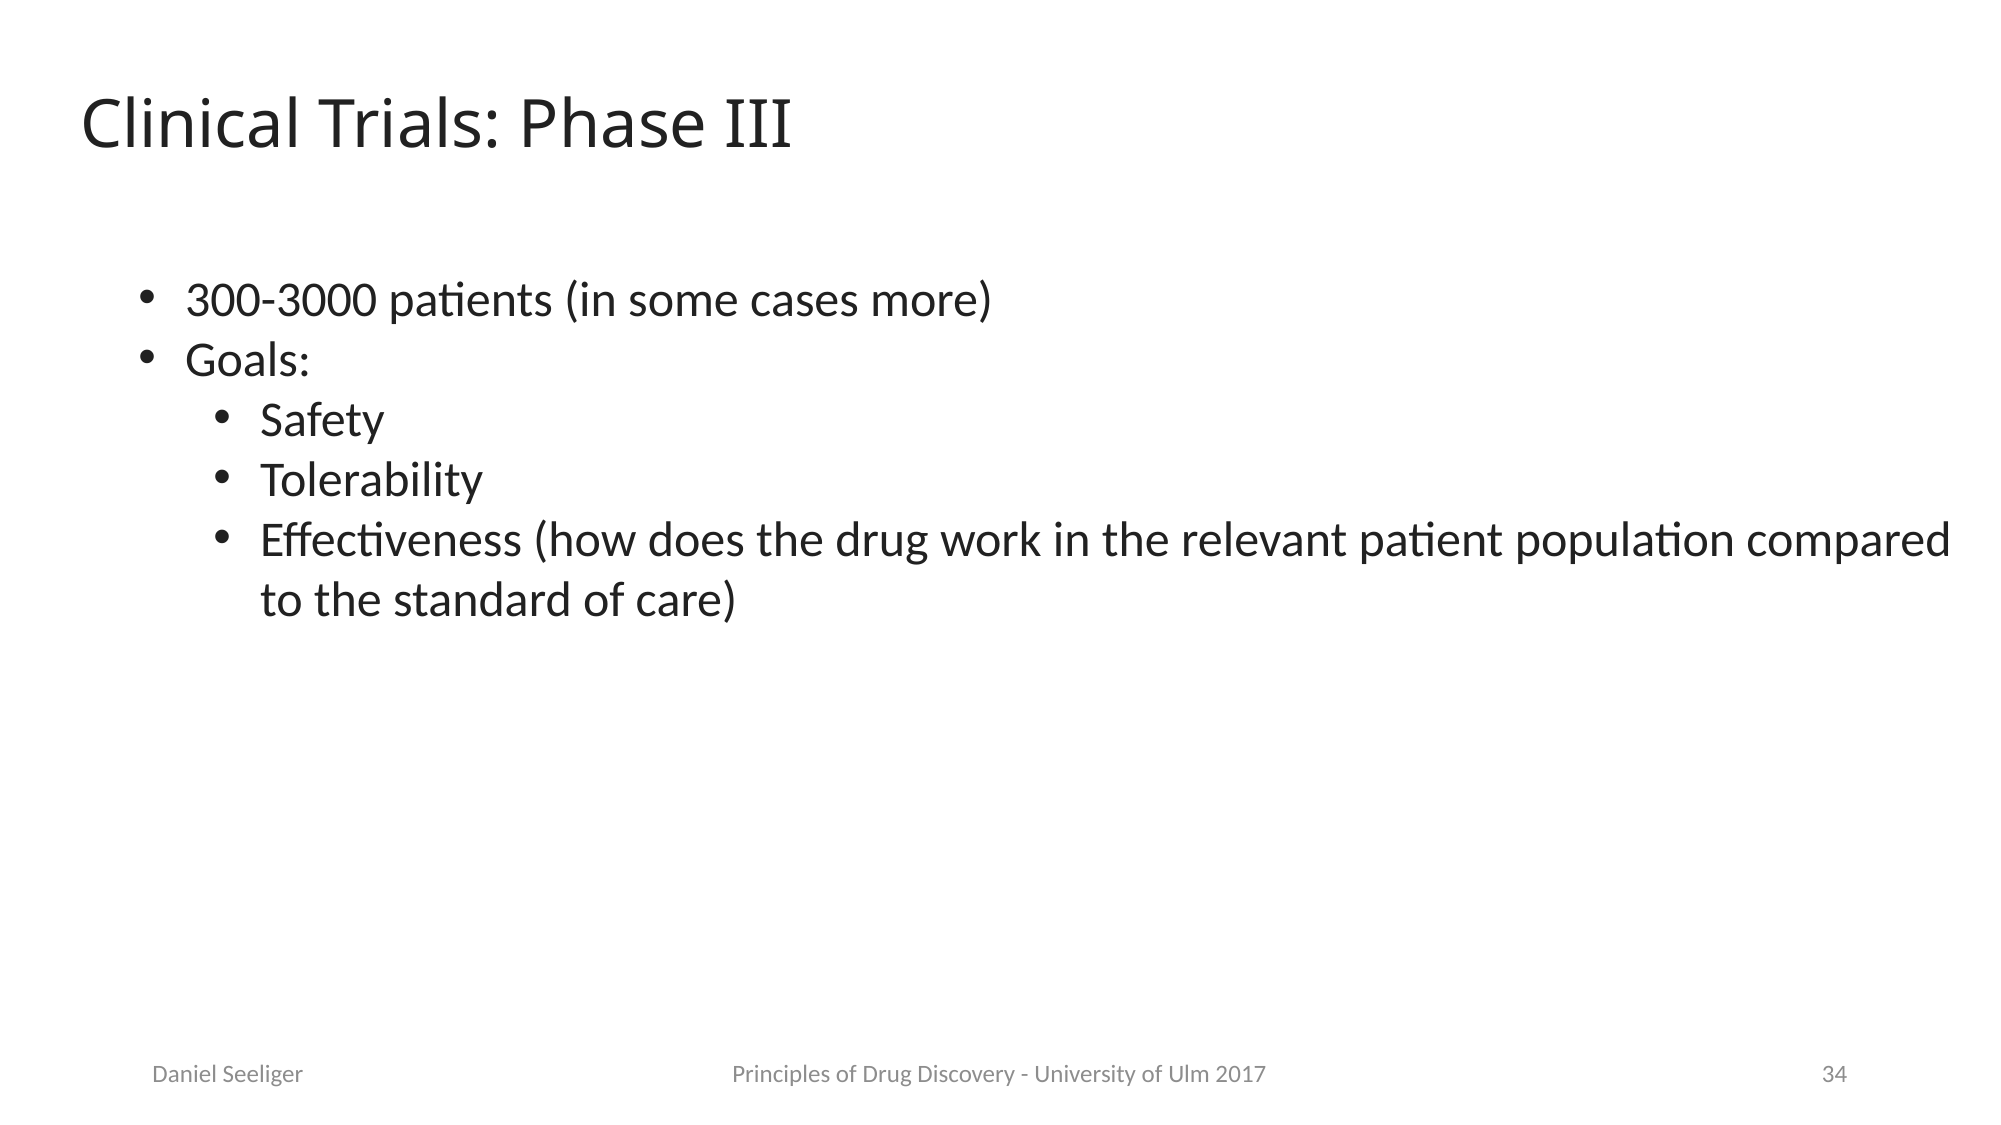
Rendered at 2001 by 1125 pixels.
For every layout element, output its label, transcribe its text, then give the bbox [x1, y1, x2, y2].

title Clinical Trials: Phase III [64, 17, 1790, 235]
footer Principles of Drug Discovery - University of Ulm 2017 [662, 1042, 1338, 1103]
slide_number Daniel Seeliger [137, 1042, 588, 1103]
slide_number 34 [1412, 1042, 1863, 1103]
text_box 300-3000 patients (in some cases more) Goals: Safety Tolerability Effectiveness (how does the drug work in the relevant patient population compared to the standard of care) [123, 258, 1976, 684]
